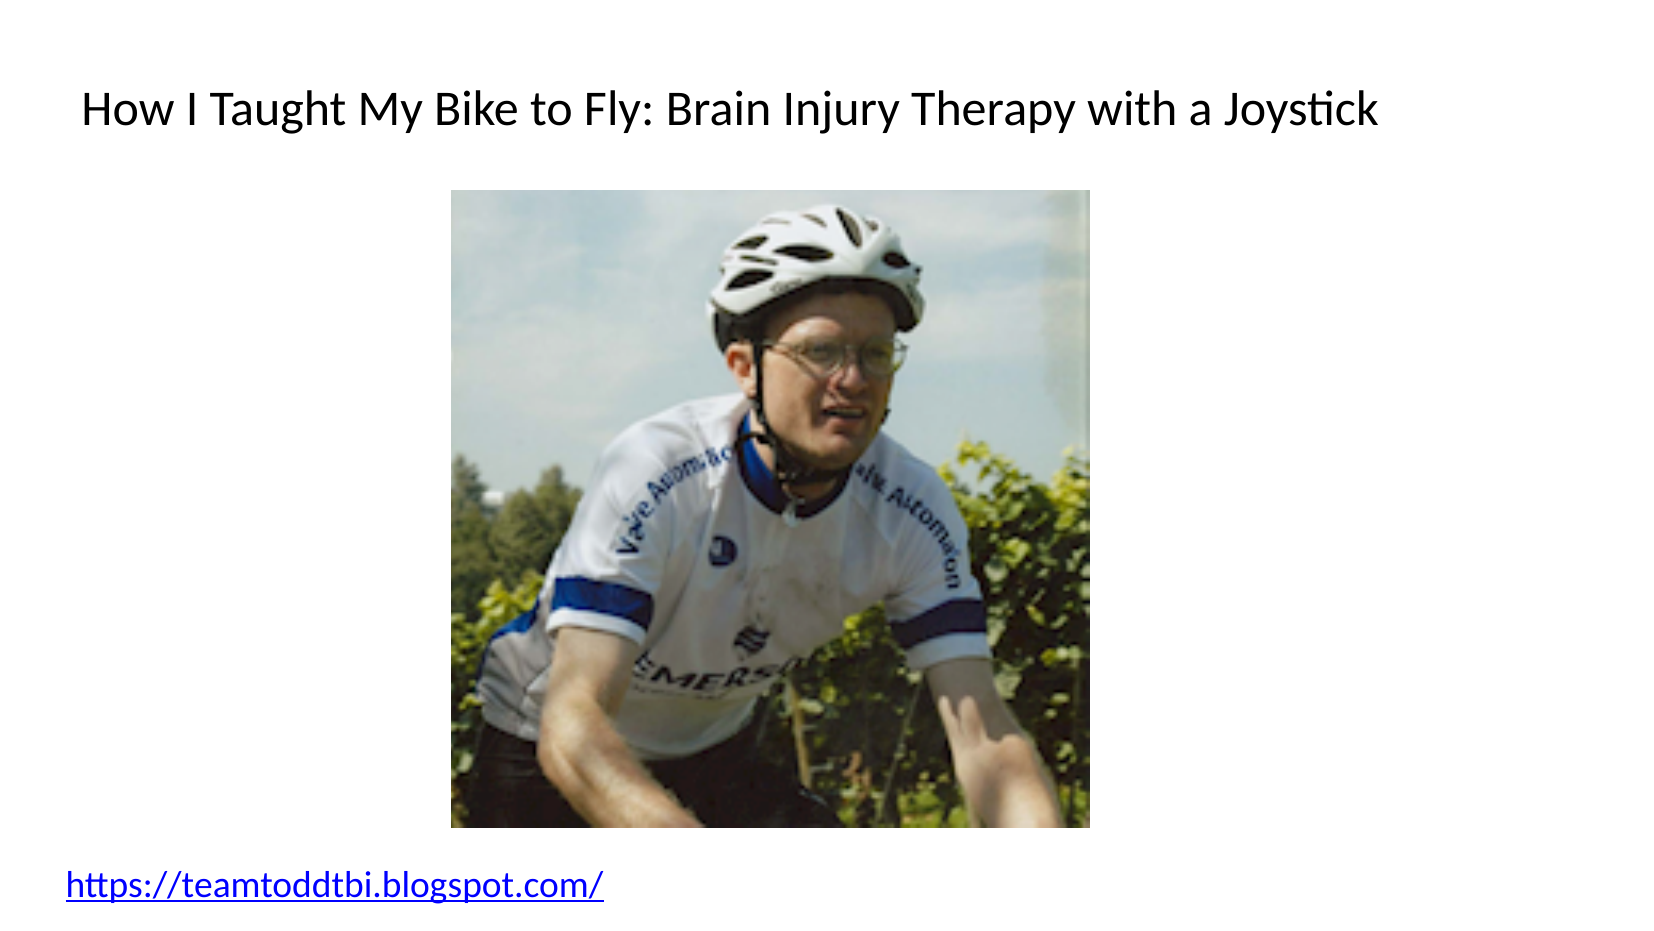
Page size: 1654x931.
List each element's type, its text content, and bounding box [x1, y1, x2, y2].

text_box https://teamtoddtbi.blogspot.com/ [50, 852, 726, 913]
text_box How I Taught My Bike to Fly: Brain Injury Therapy with a Joystick [66, 68, 1654, 143]
picture [451, 189, 1090, 828]
